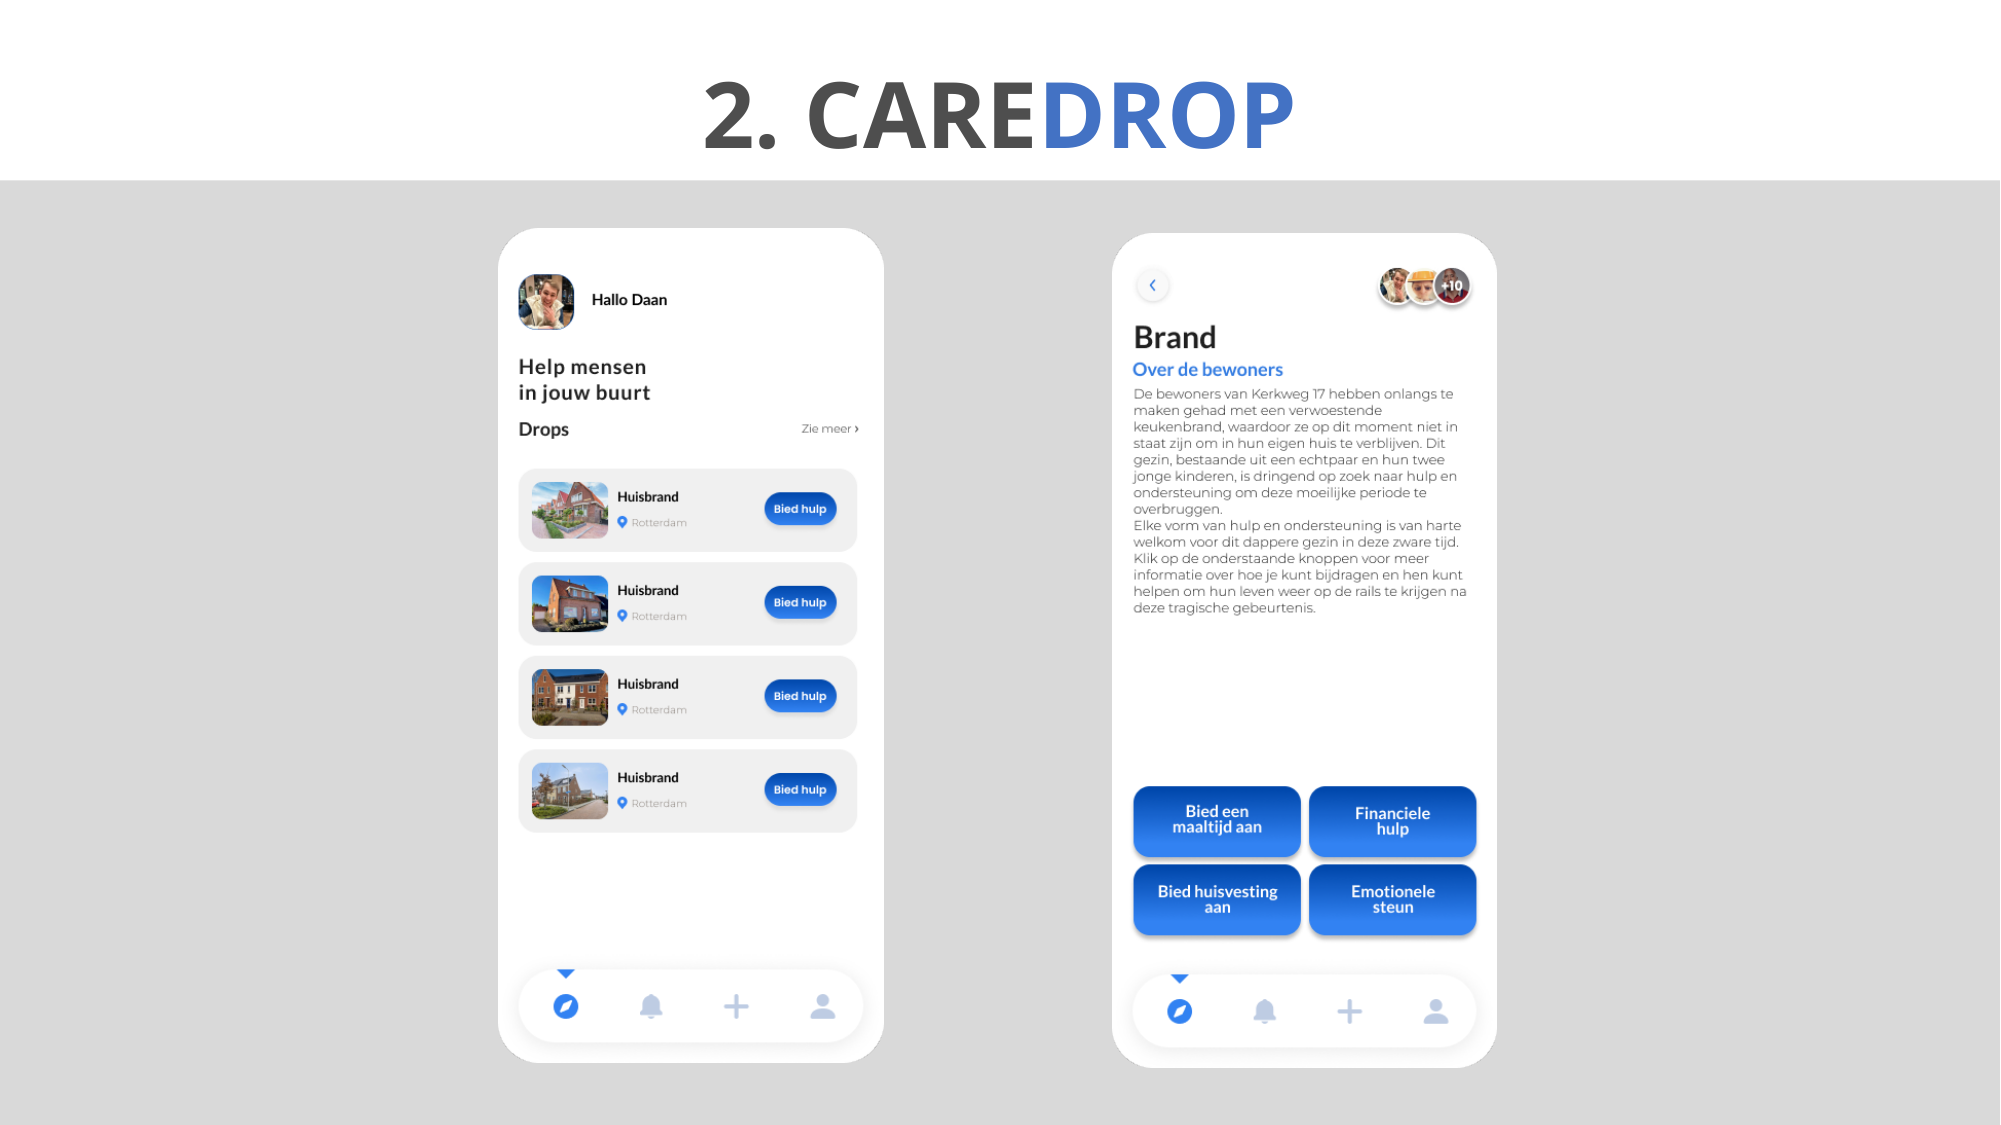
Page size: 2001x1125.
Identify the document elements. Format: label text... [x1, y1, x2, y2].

picture [498, 228, 884, 1063]
picture [1111, 233, 1497, 1068]
text_box 2. CAREDROP [127, 57, 1873, 181]
text_box [0, 179, 2000, 1125]
